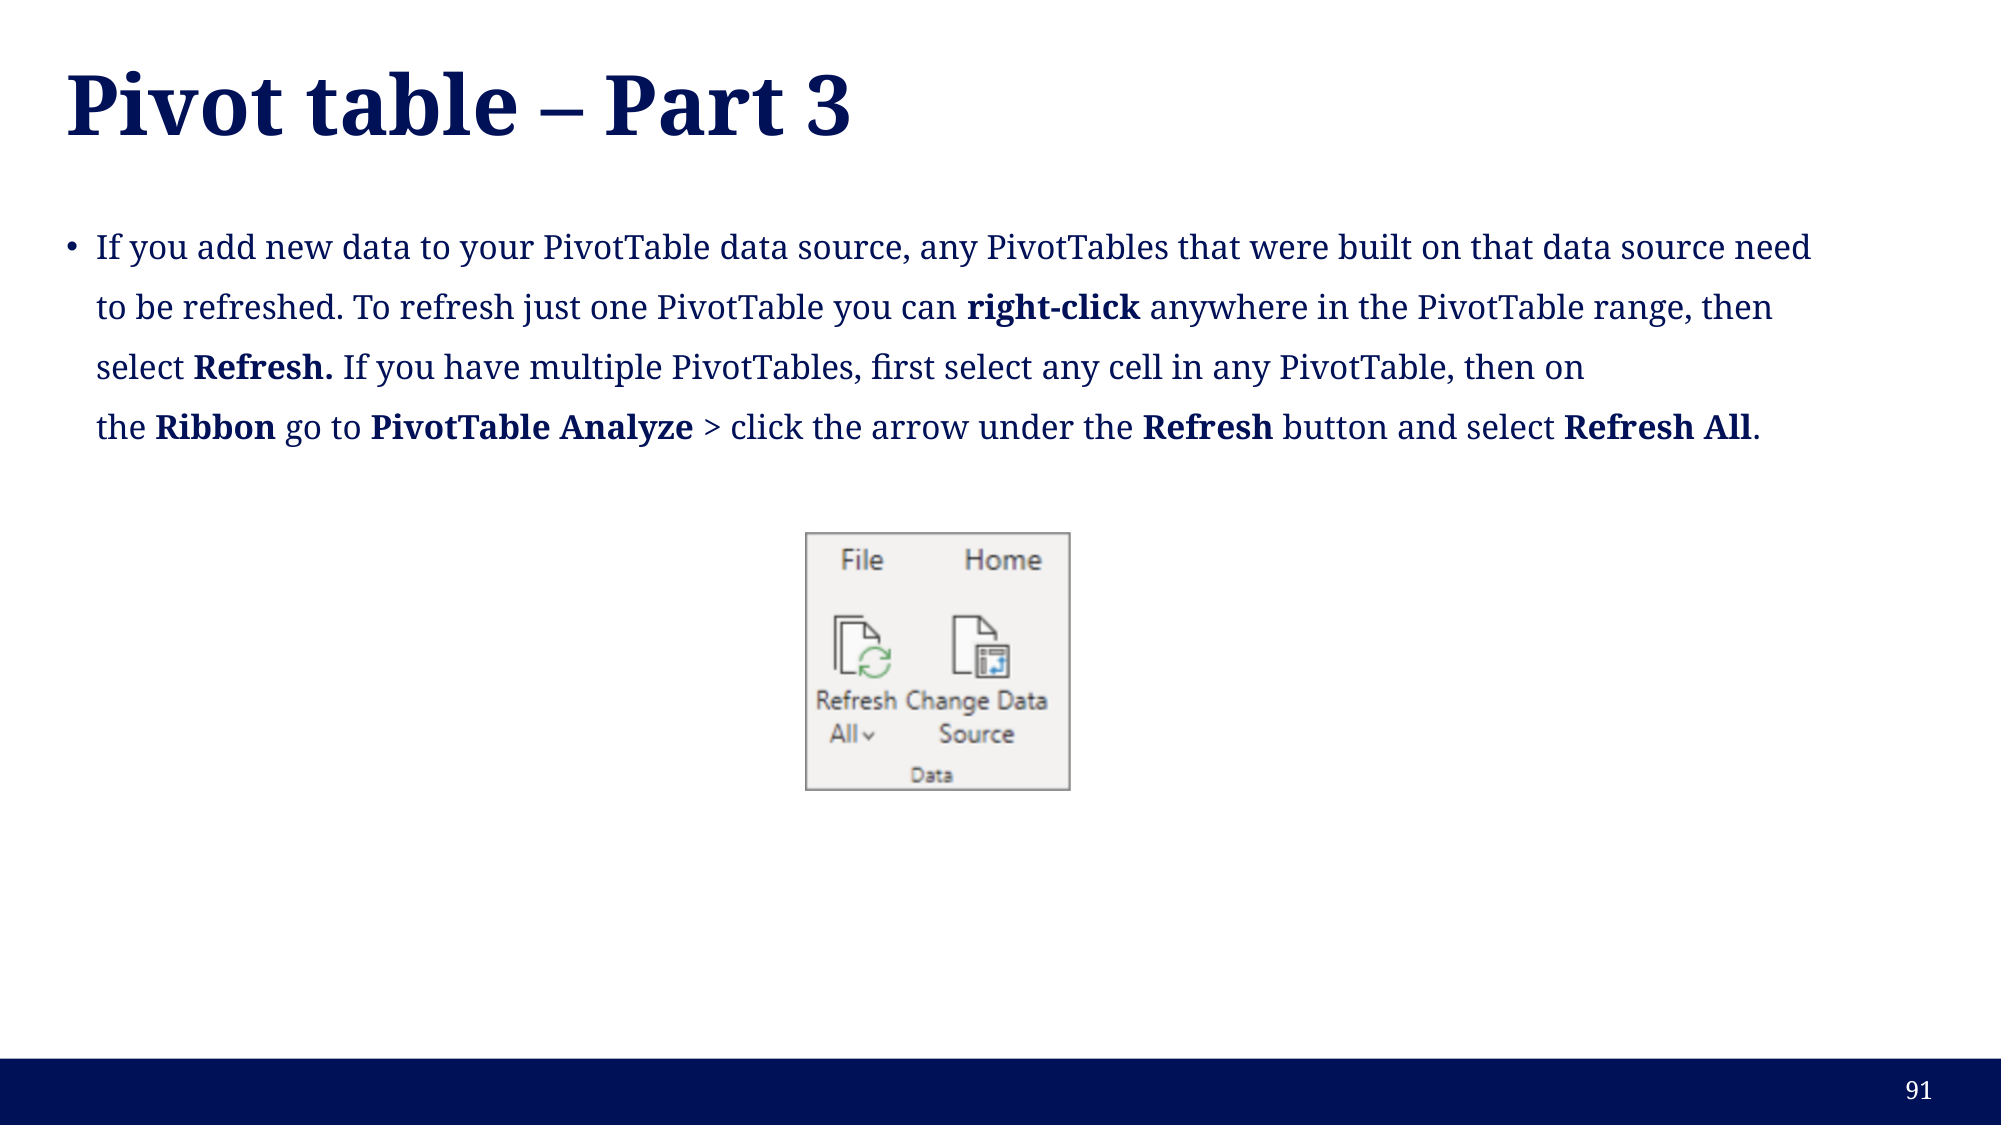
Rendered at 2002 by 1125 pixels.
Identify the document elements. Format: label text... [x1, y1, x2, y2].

slide_number 91 [1498, 1061, 1949, 1122]
list If you add new data to your PivotTable data source, any PivotTables that were built on that data source need to be refreshed. To refresh just one PivotTable you can right-click anywhere in the PivotTable range, then select Refresh. If you have multiple PivotTables, first select any cell in any PivotTable, then on the Ribbon go to PivotTable Analyze > click the arrow under the Refresh button and select Refresh All. [66, 206, 1816, 993]
picture [805, 526, 1077, 794]
title Pivot table – Part 3 [66, 66, 1935, 138]
